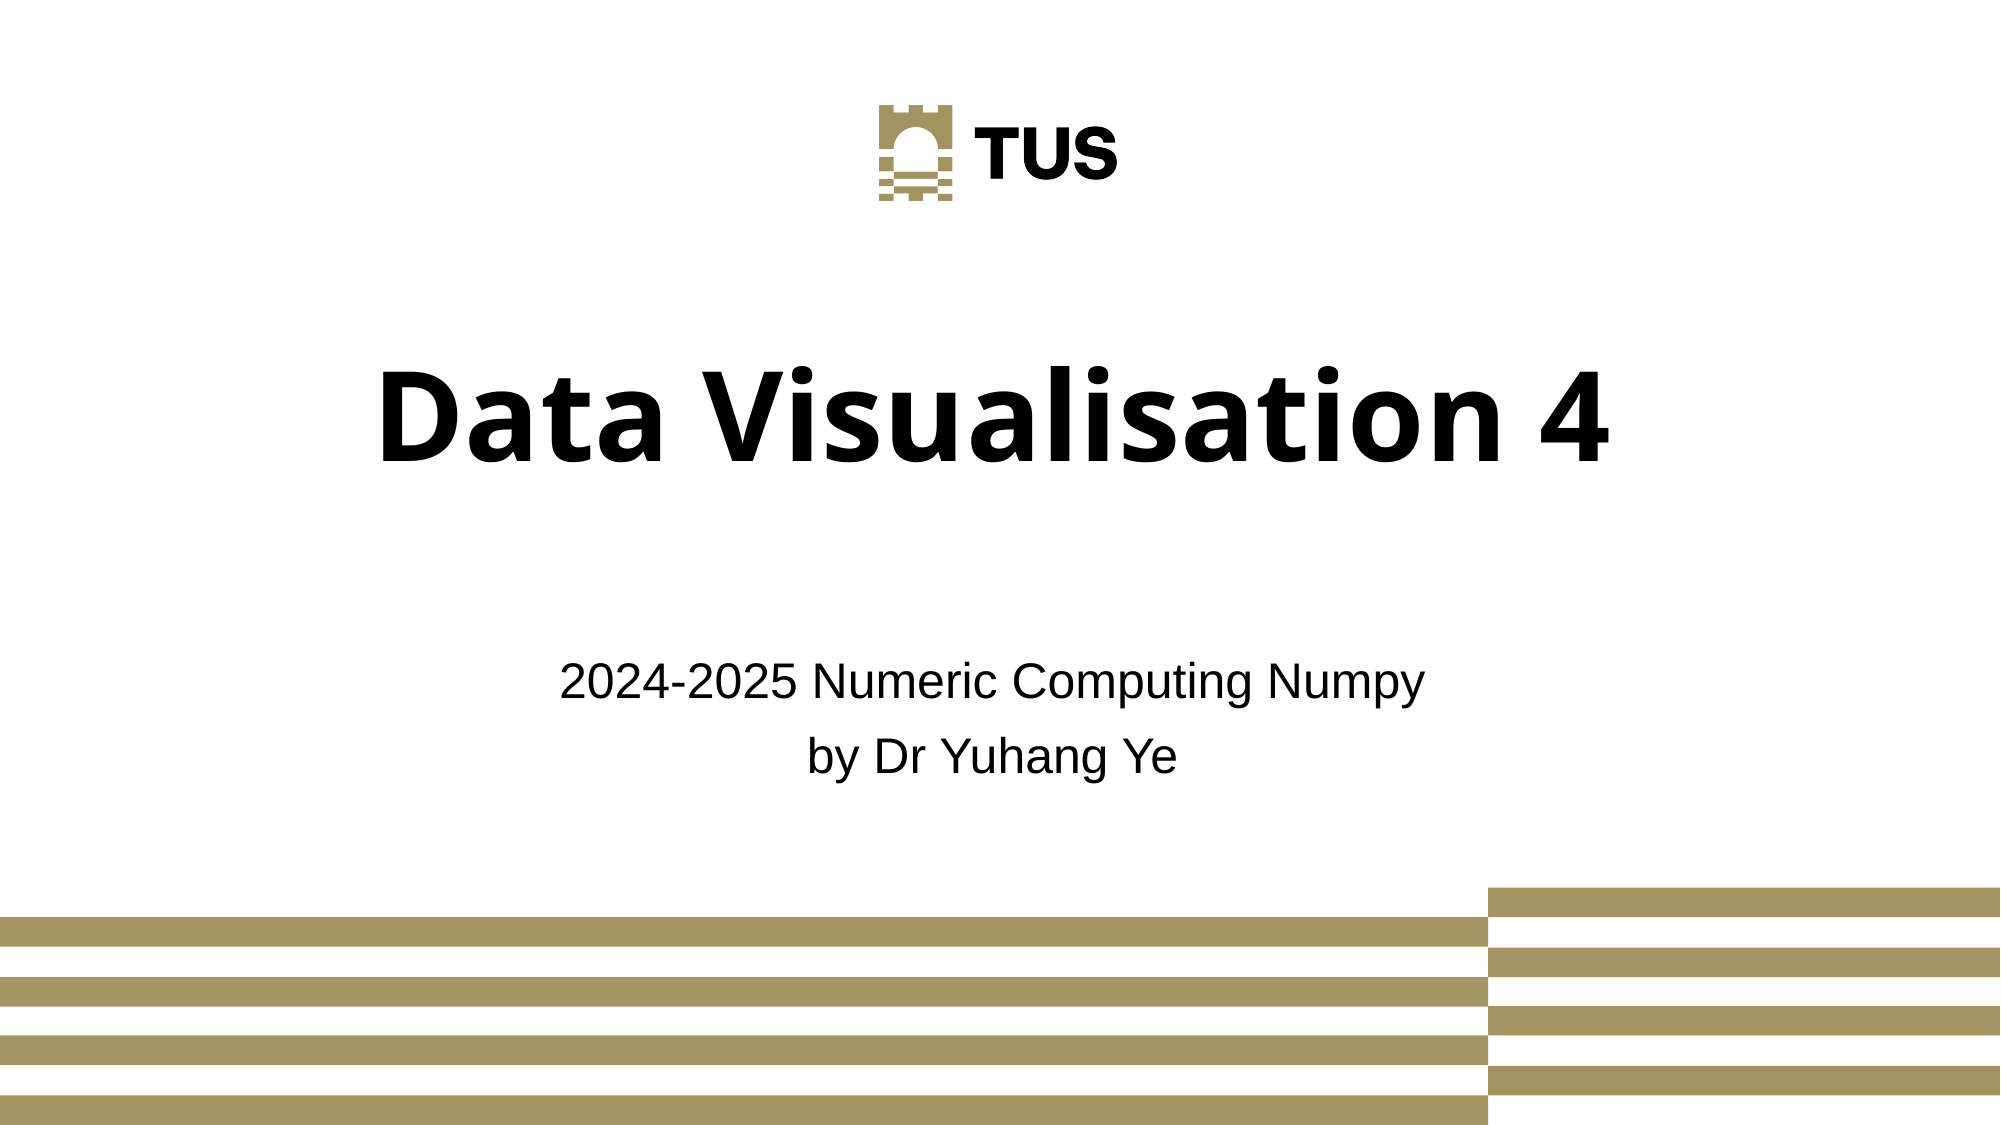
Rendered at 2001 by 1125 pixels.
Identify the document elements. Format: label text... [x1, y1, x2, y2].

picture [879, 105, 1117, 201]
title Data Visualisation 4 [249, 278, 1750, 564]
subtitle 2024-2025 Numeric Computing Numpy by Dr Yuhang Ye [249, 647, 1750, 859]
